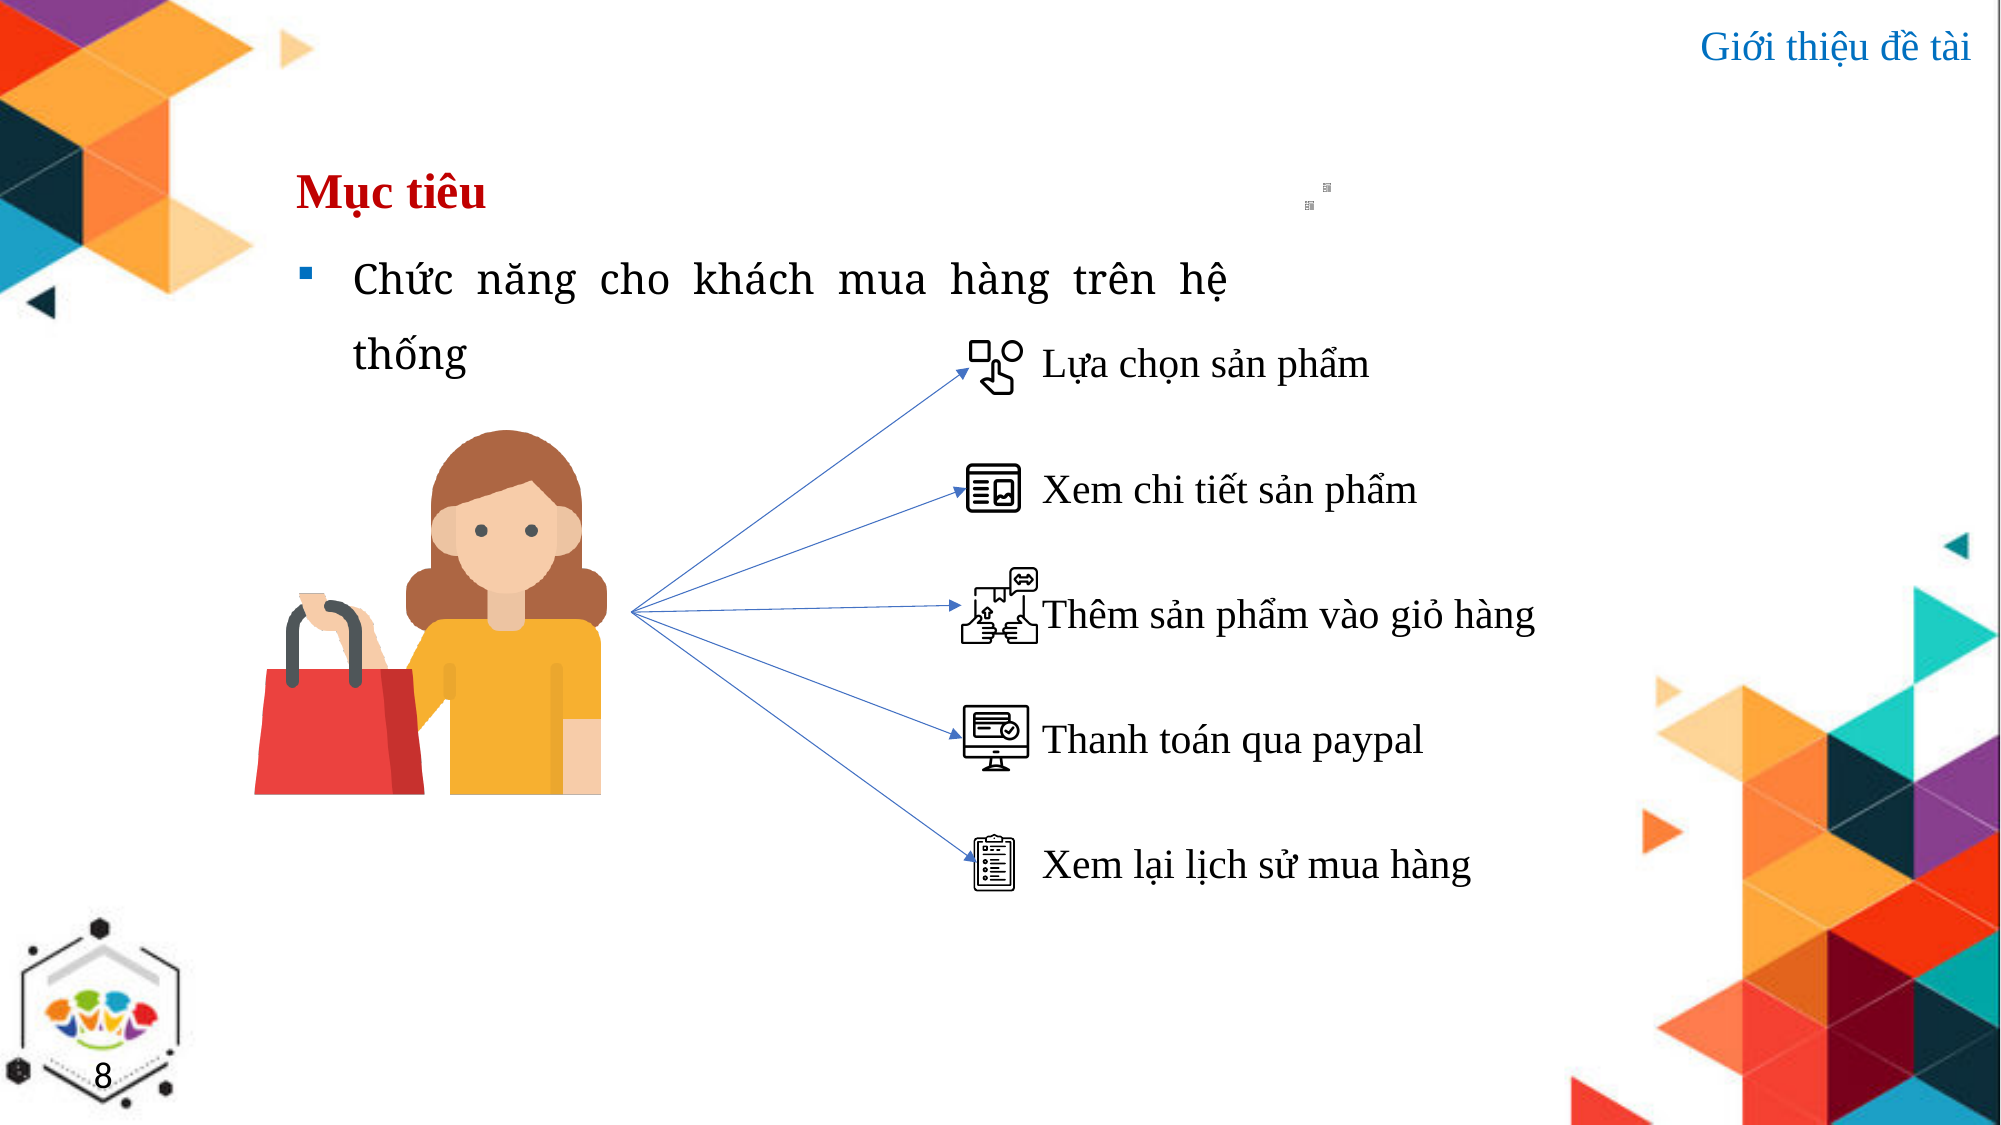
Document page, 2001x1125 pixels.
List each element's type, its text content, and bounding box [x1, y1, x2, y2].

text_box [631, 488, 967, 612]
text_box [631, 367, 970, 612]
text_box Thêm sản phẩm vào giỏ hàng [1027, 579, 1854, 645]
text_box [631, 605, 962, 612]
text_box Giới thiệu đề tài [1664, 17, 2000, 88]
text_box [973, 833, 1016, 892]
text_box Mục tiêu [281, 143, 834, 220]
text_box Chức năng cho khách mua hàng trên hệ thống [281, 220, 1244, 386]
text_box 8 [79, 1043, 132, 1104]
text_box Xem chi tiết sản phẩm [1027, 454, 1854, 519]
text_box Xem lại lịch sử mua hàng [1027, 829, 1854, 895]
text_box Thanh toán qua paypal [1030, 704, 1854, 770]
picture [0, 0, 2001, 1125]
text_box Lựa chọn sản phẩm [1027, 328, 1854, 394]
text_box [631, 612, 978, 863]
